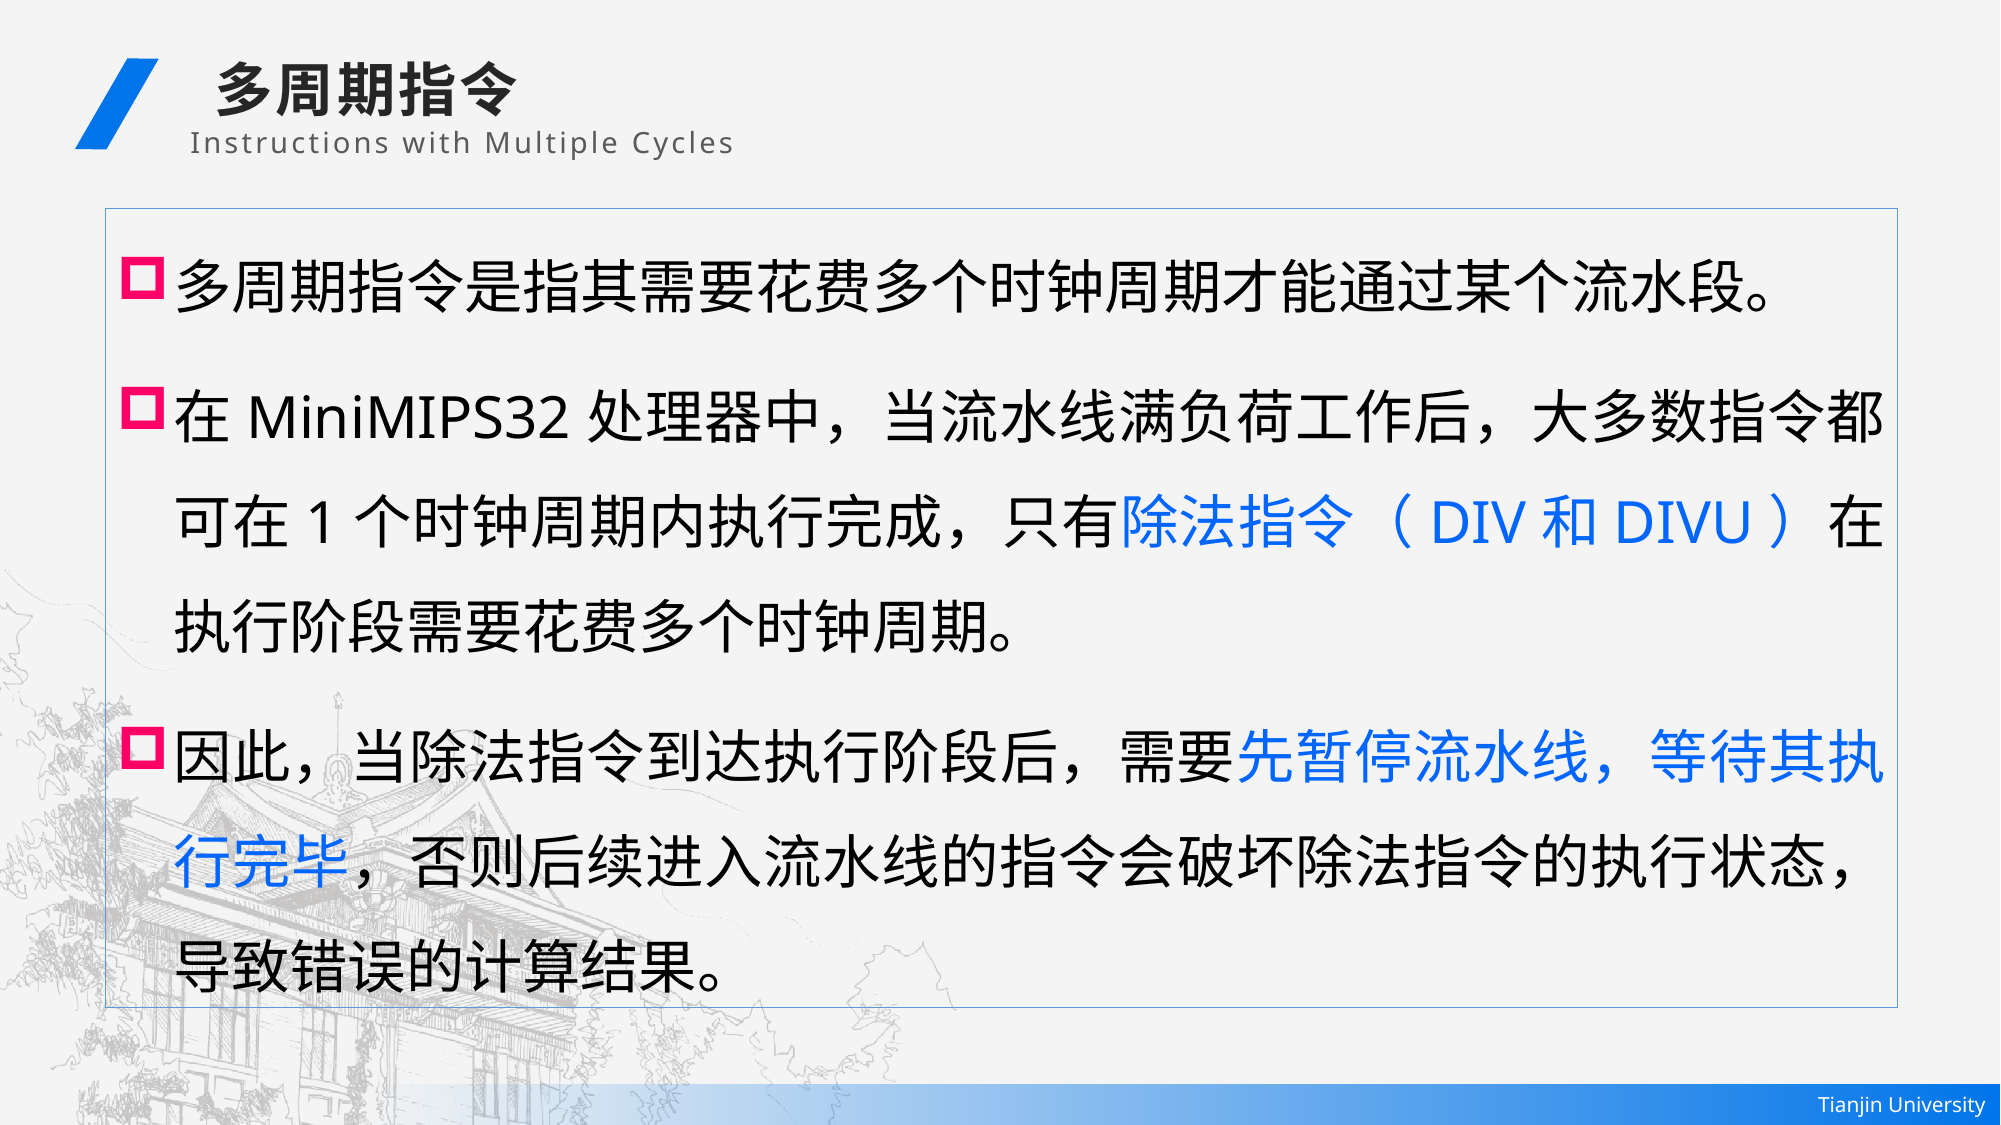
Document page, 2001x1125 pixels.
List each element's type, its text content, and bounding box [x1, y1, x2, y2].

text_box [98, 45, 826, 168]
text_box [74, 109, 98, 150]
text_box 多周期指令是指其需要花费多个时钟周期才能通过某个流水段。 在MiniMIPS32处理器中，当流水线满负荷工作后，大多数指令都可在1个时钟周期内执行完成，只有除法指令（DIV和DIVU）在执行阶段需要花费多个时钟周期。 因此，当除法指令到达执行阶段后，需要先暂停流水线，等待其执行完毕，否则后续进入流水线的指令会破坏除法指令的执行状态，导致错误的计算结果。 [105, 208, 1898, 1008]
